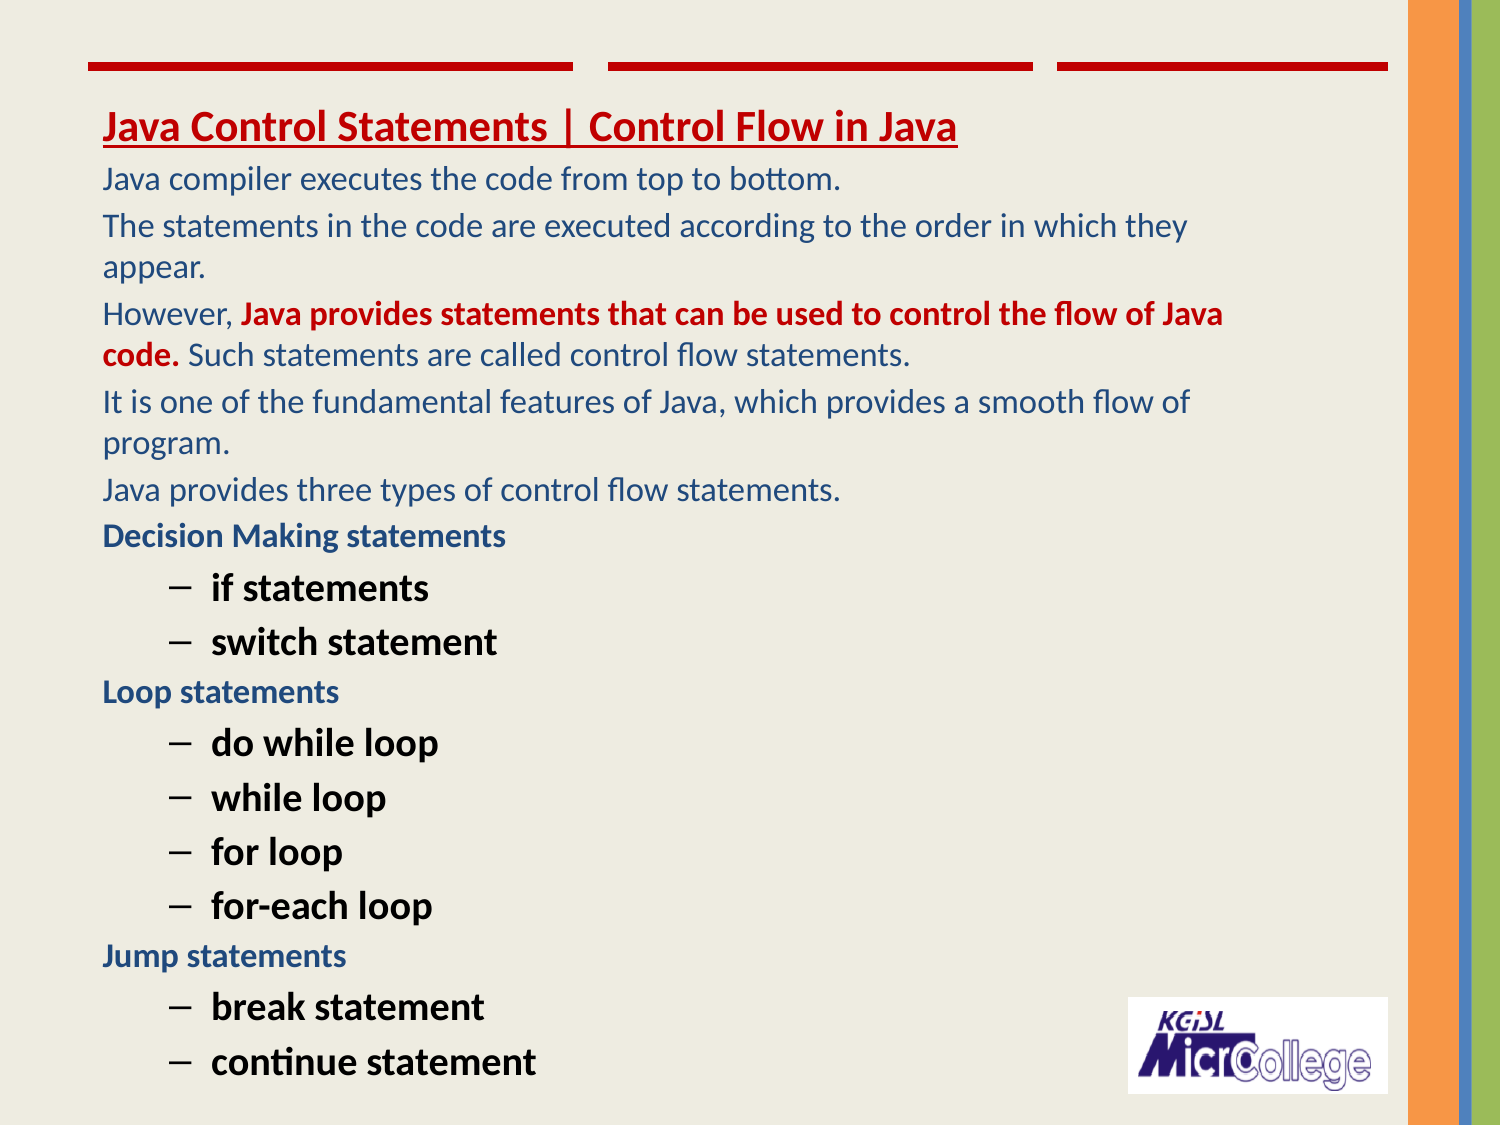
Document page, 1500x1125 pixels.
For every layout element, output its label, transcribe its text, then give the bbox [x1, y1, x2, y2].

list Java Control Statements | Control Flow in Java Java compiler executes the code from top to bottom. The statements in the code are executed according to the order in which they appear. However, Java provides statements that can be used to control the flow of Java code. Such statements are called control flow statements. It is one of the fundamental features of Java, which provides a smooth flow of program. Java provides three types of control flow statements. Decision Making statements if statements switch statement Loop statements do while loop while loop for loop for-each loop Jump statements break statement continue statement [87, 90, 1313, 1100]
picture [1127, 997, 1389, 1095]
